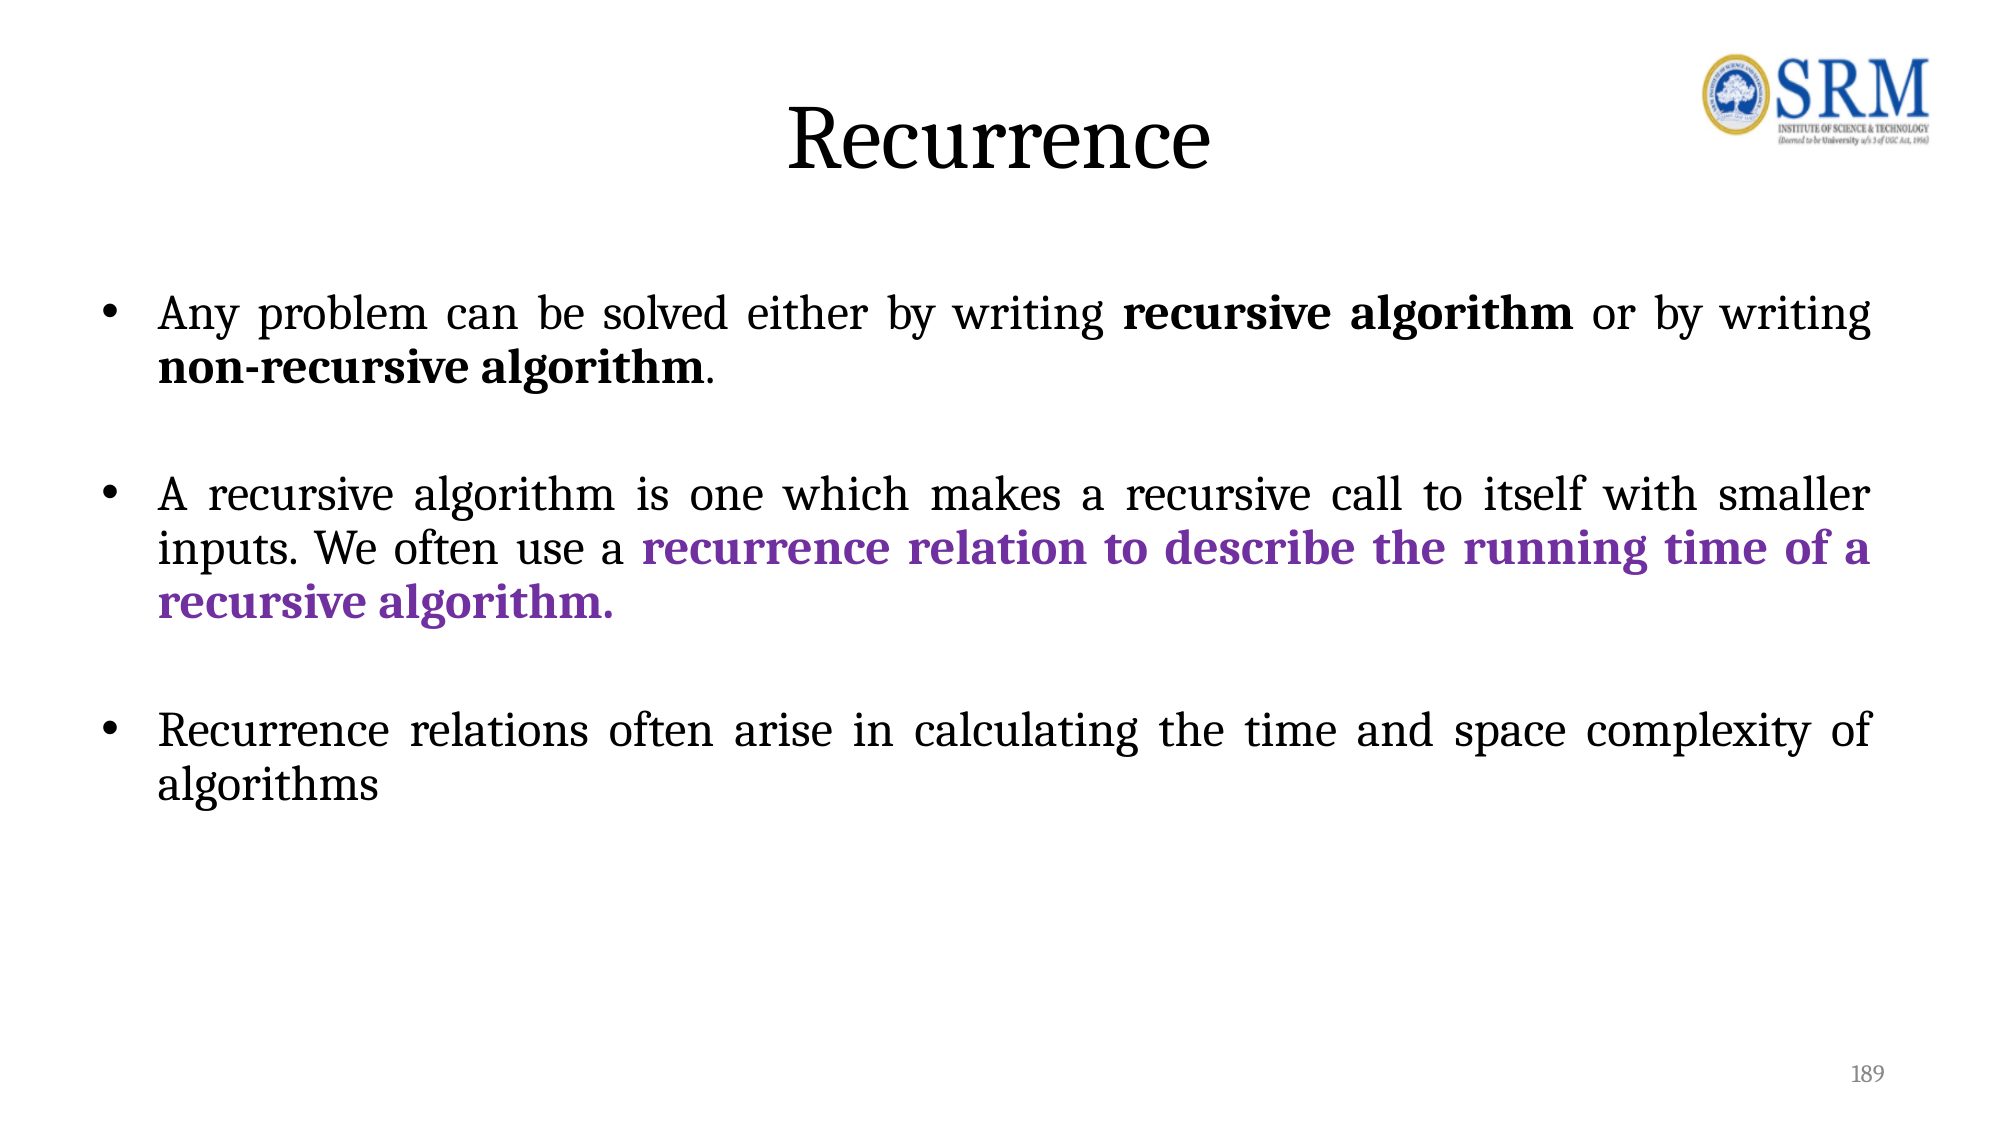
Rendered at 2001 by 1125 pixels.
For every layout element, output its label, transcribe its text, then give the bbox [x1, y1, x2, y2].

slide_number 189 [1433, 1042, 1900, 1103]
list Any problem can be solved either by writing recursive algorithm or by writing non-recursive algorithm. A recursive algorithm is one which makes a recursive call to itself with smaller inputs. We often use a recurrence relation to describe the running time of a recursive algorithm. Recurrence relations often arise in calculating the time and space complexity of algorithms [86, 278, 1887, 1022]
title Recurrence [99, 45, 1900, 233]
picture [1699, 37, 1944, 163]
